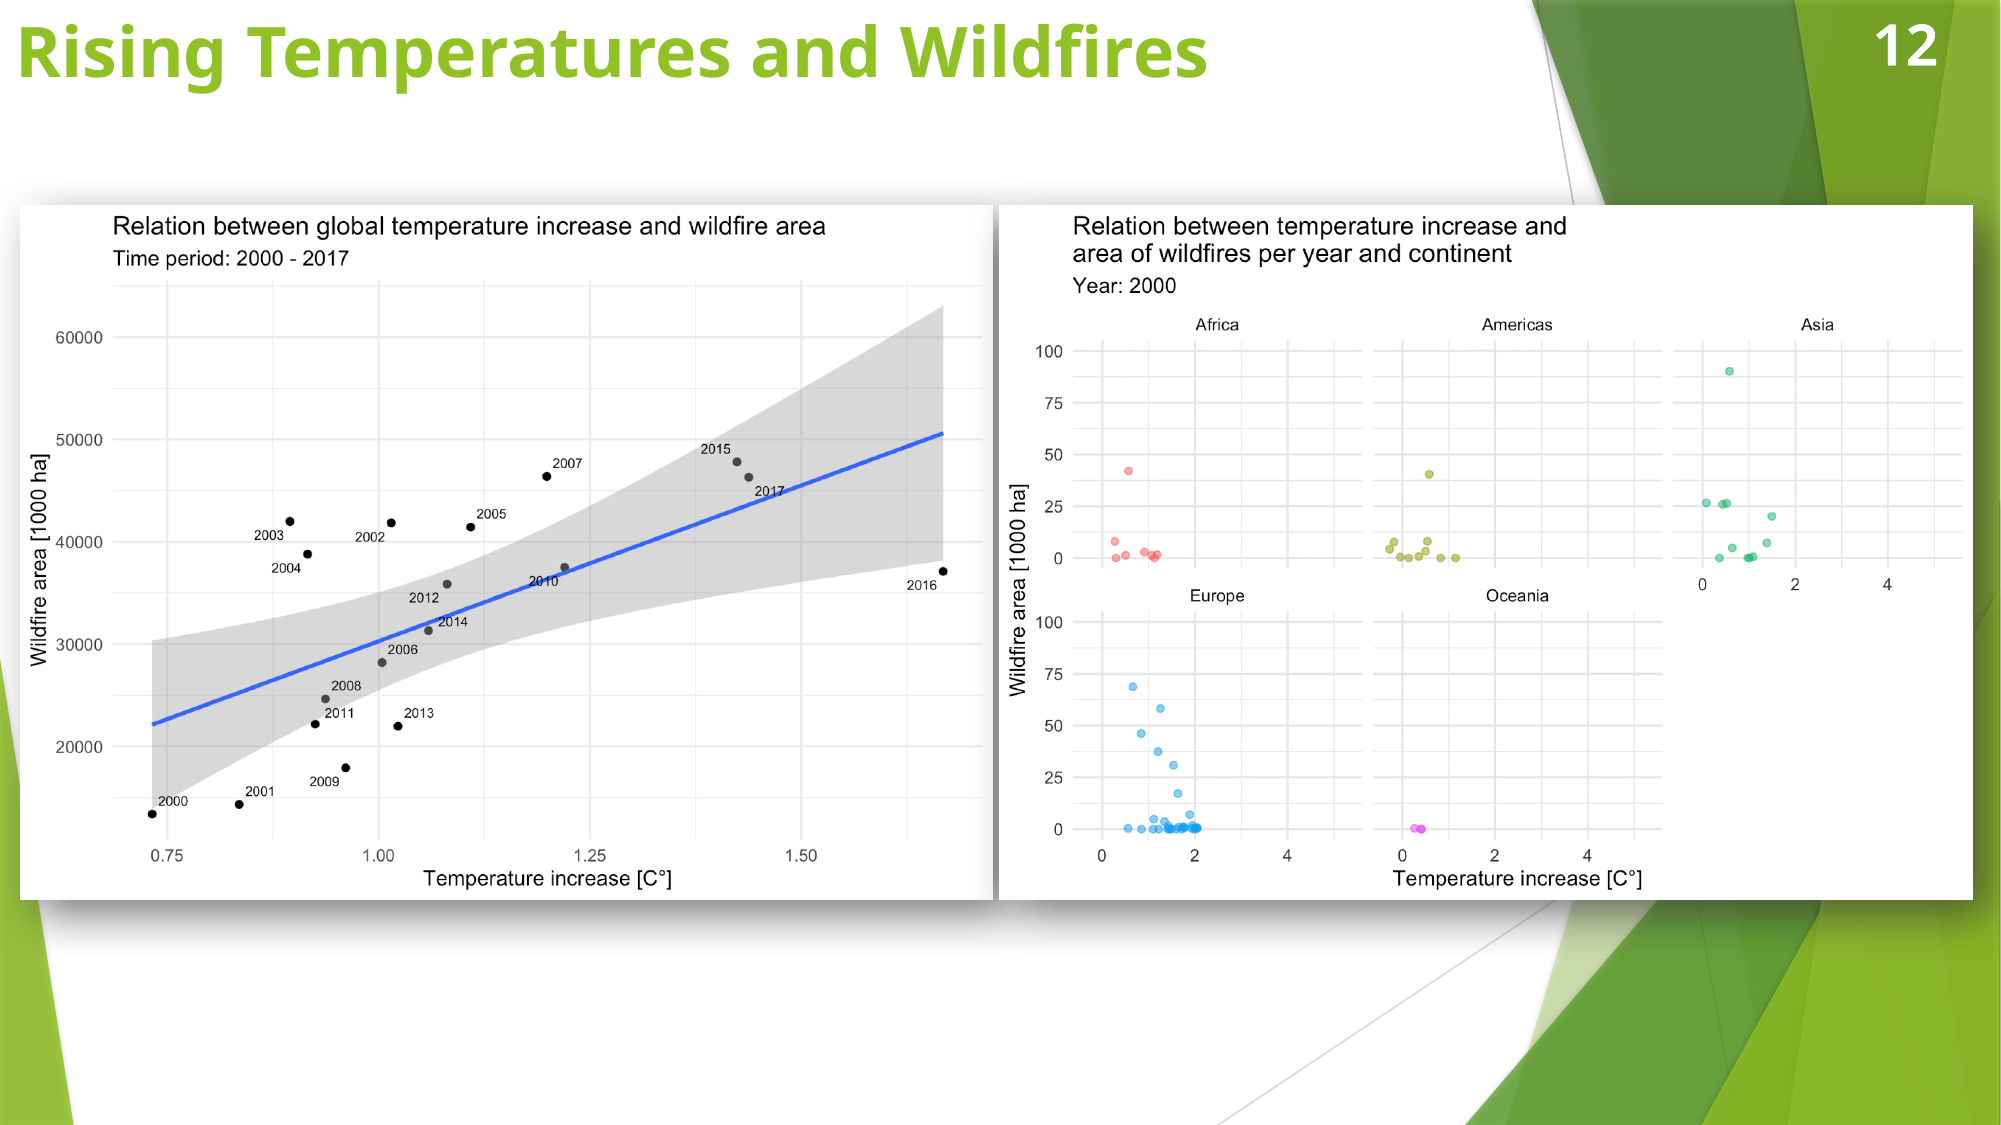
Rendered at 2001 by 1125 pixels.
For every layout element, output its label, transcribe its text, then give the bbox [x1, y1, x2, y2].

text_box 12 [1856, 0, 1954, 85]
text_box Rising Temperatures and Wildfires [0, 0, 1460, 100]
picture [19, 204, 994, 901]
picture [999, 204, 1974, 901]
